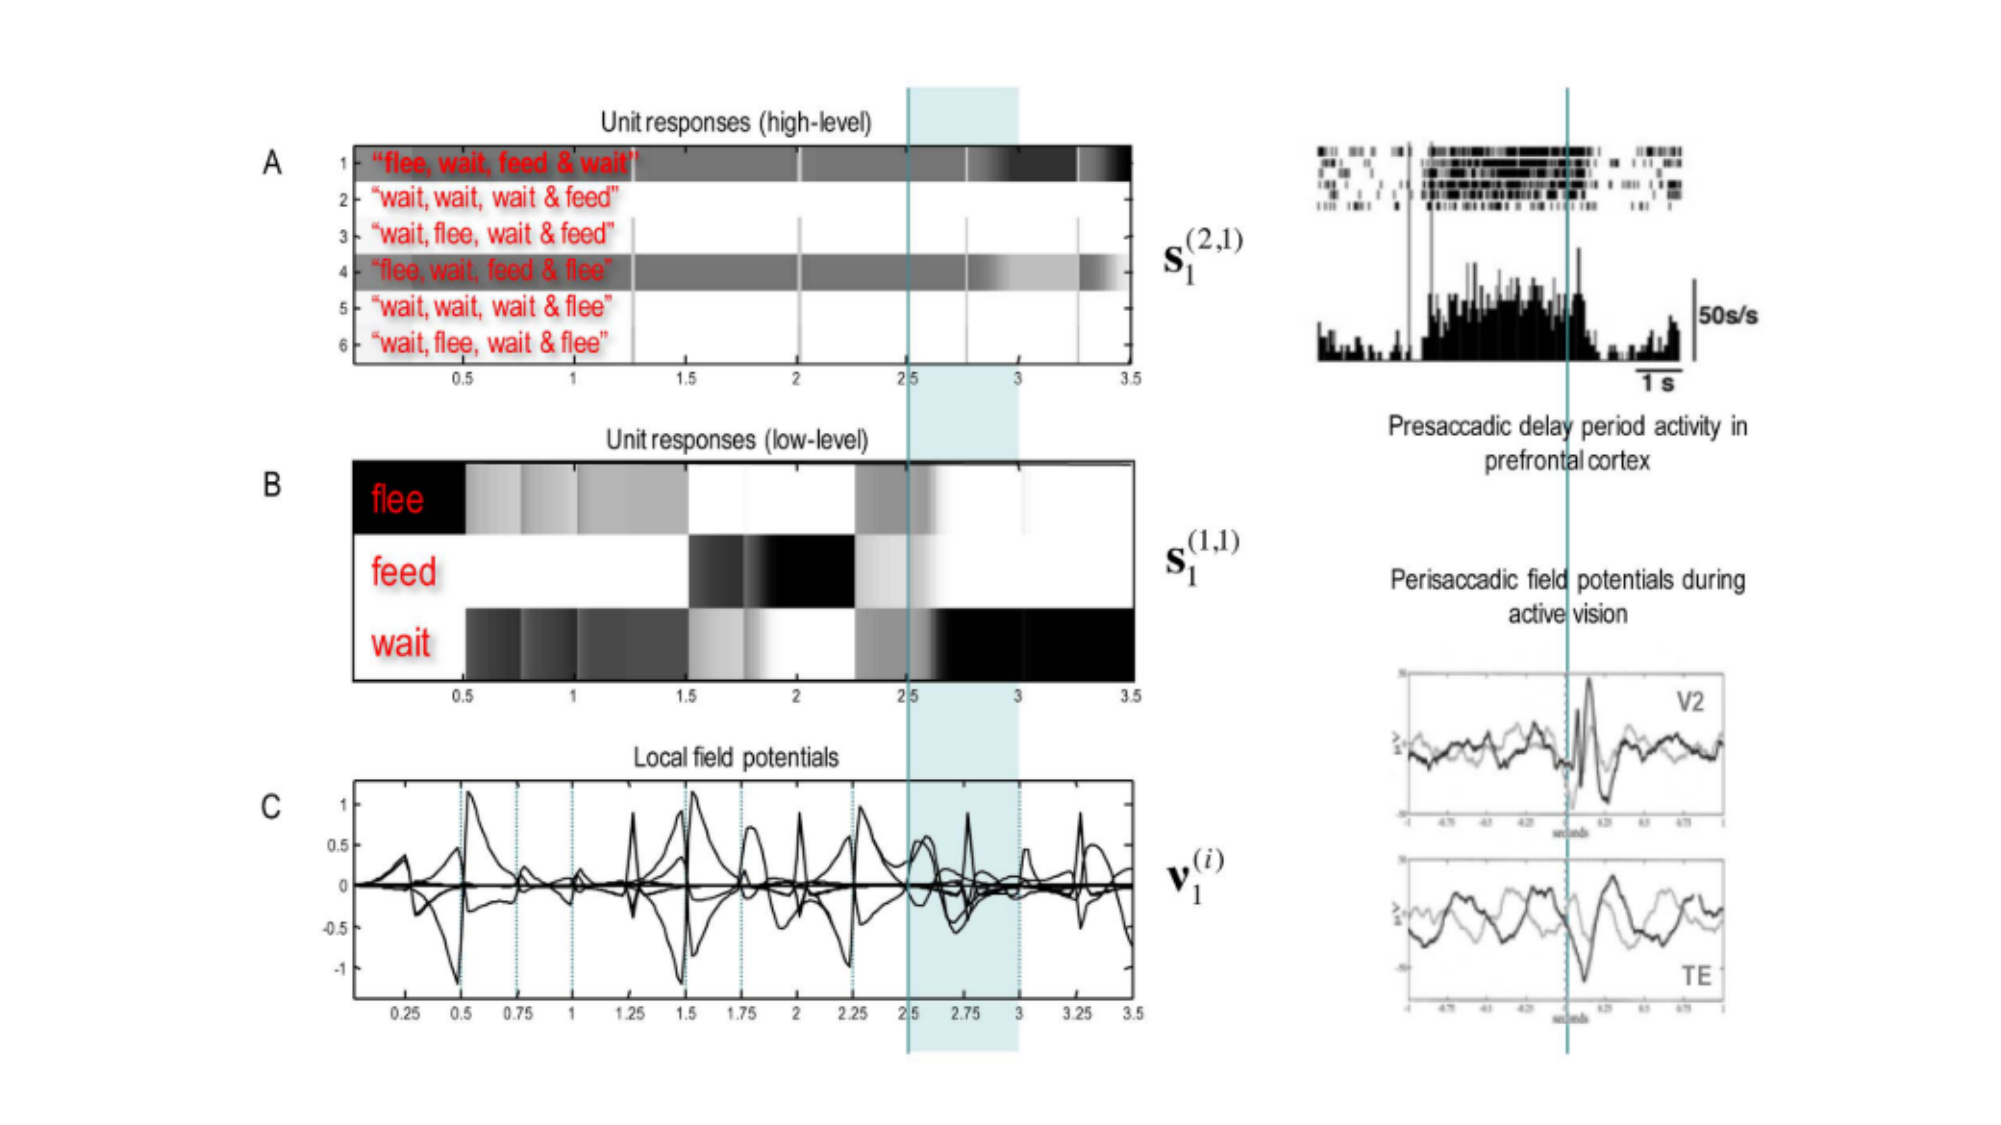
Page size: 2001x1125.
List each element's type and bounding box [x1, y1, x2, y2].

list [201, 59, 1799, 1083]
